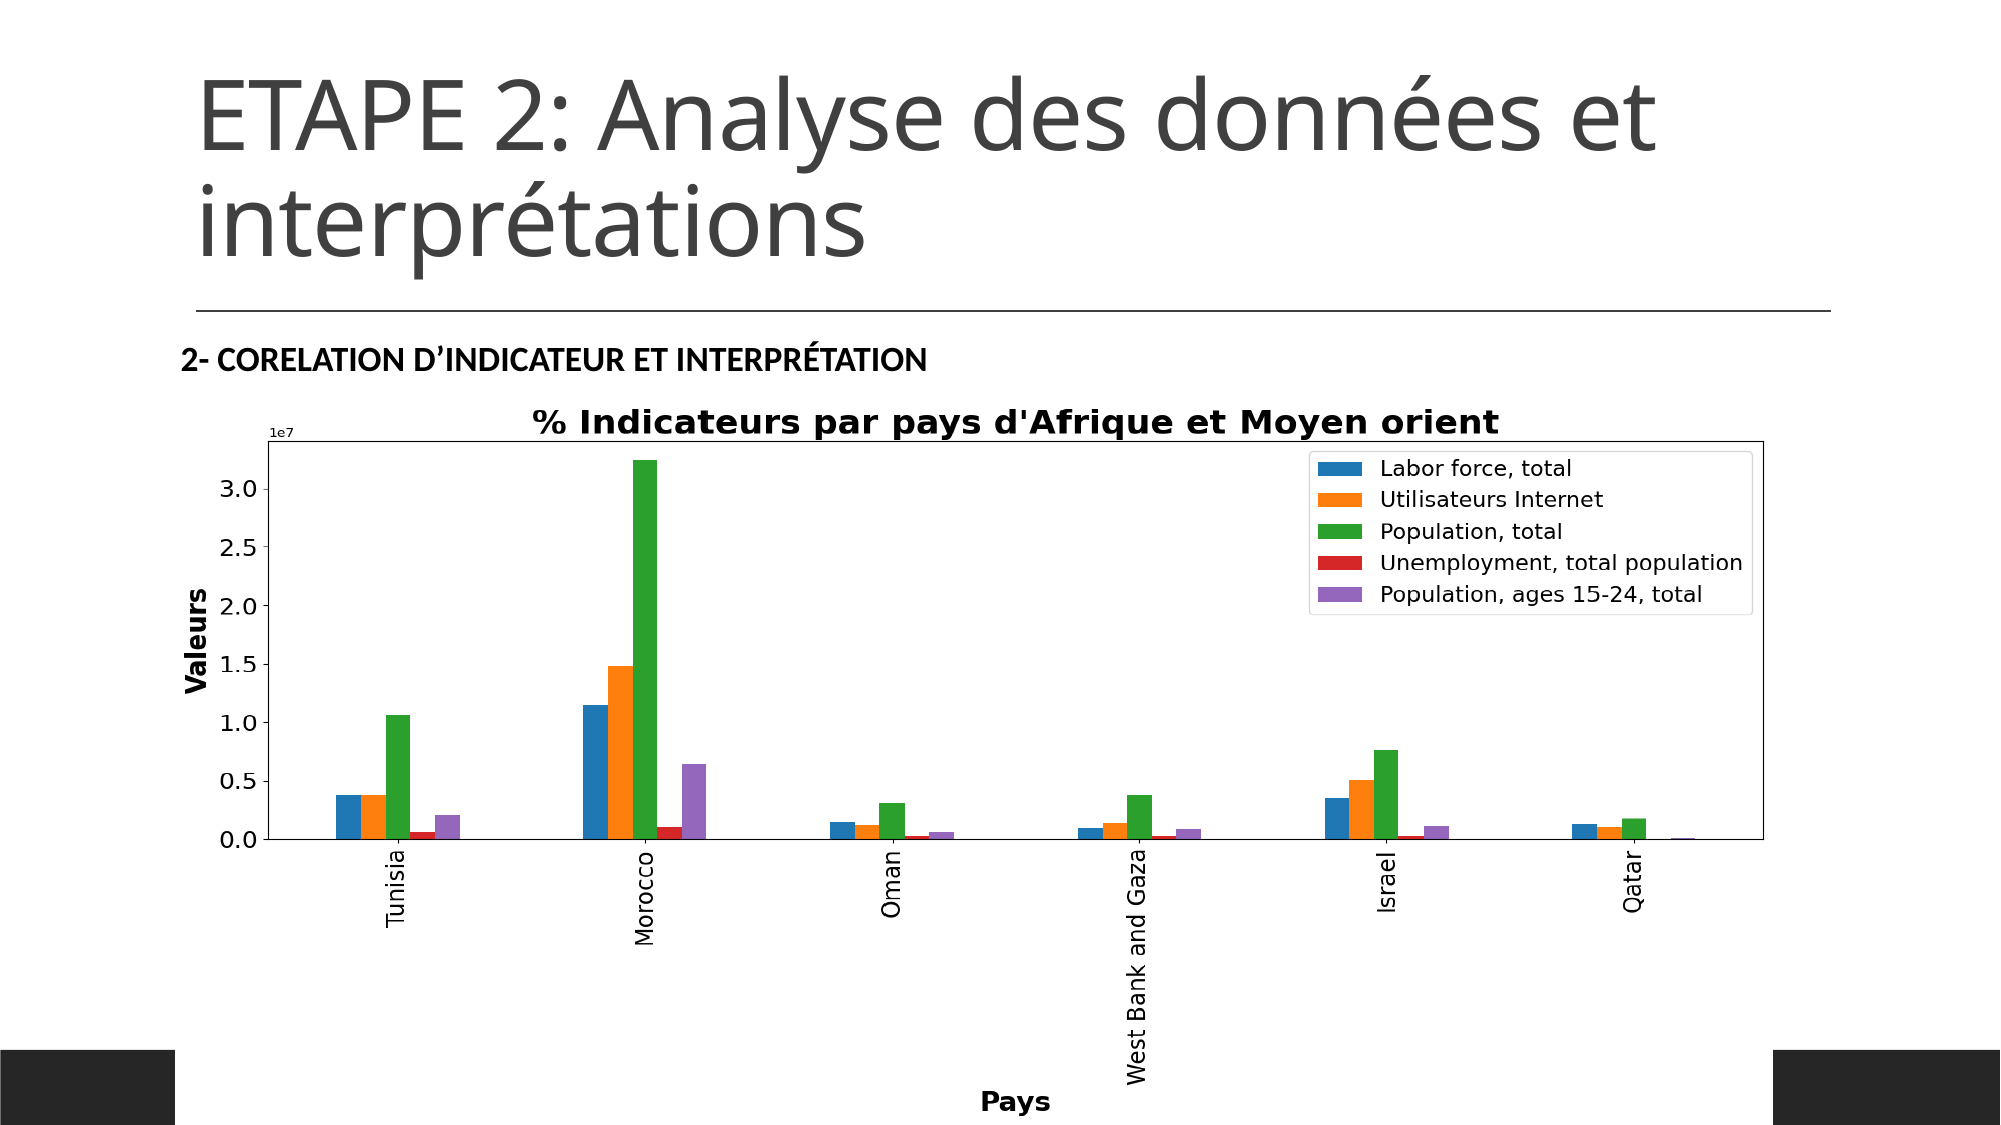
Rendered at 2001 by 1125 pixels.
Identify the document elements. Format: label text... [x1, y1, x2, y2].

picture [175, 399, 1773, 1125]
text_box 2- CORELATION D’indicateur et interprétation [165, 294, 1140, 416]
title ETAPE 2: Analyse des données et interprétations [180, 47, 1830, 285]
